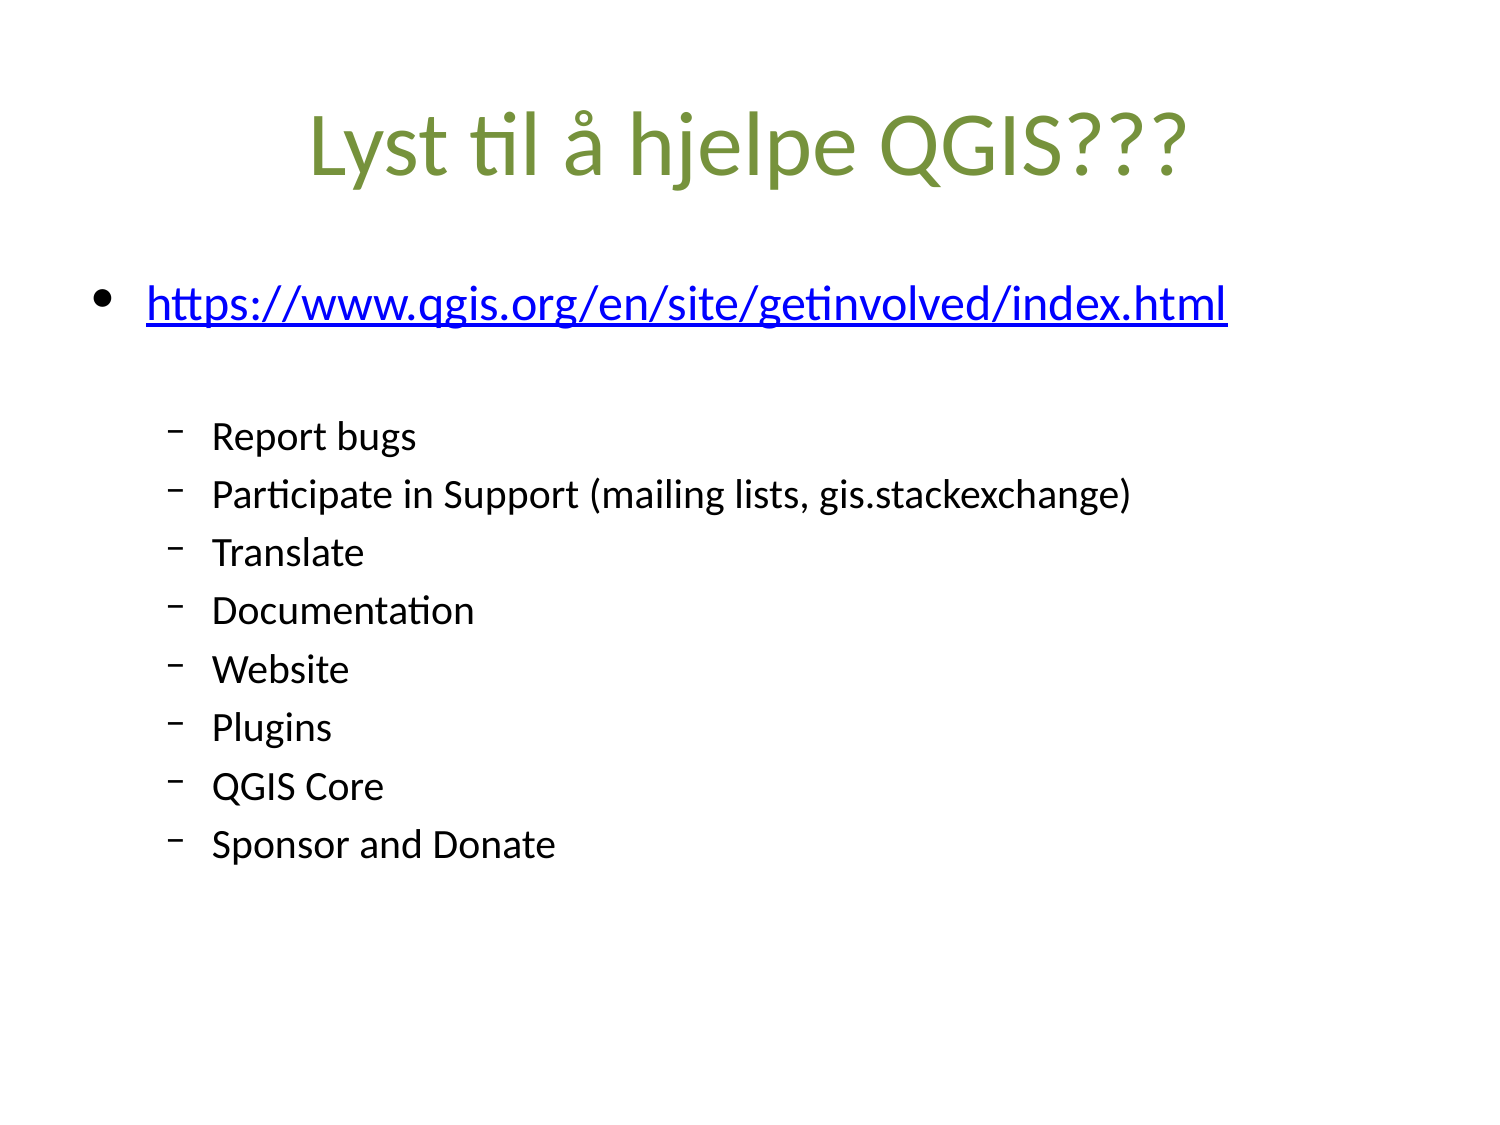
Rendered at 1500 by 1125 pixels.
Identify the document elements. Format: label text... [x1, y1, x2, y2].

list https://www.qgis.org/en/site/getinvolved/index.html Report bugs Participate in Support (mailing lists, gis.stackexchange) Translate Documentation Website Plugins QGIS Core Sponsor and Donate [75, 262, 1425, 1005]
title Lyst til å hjelpe QGIS??? [75, 45, 1425, 233]
